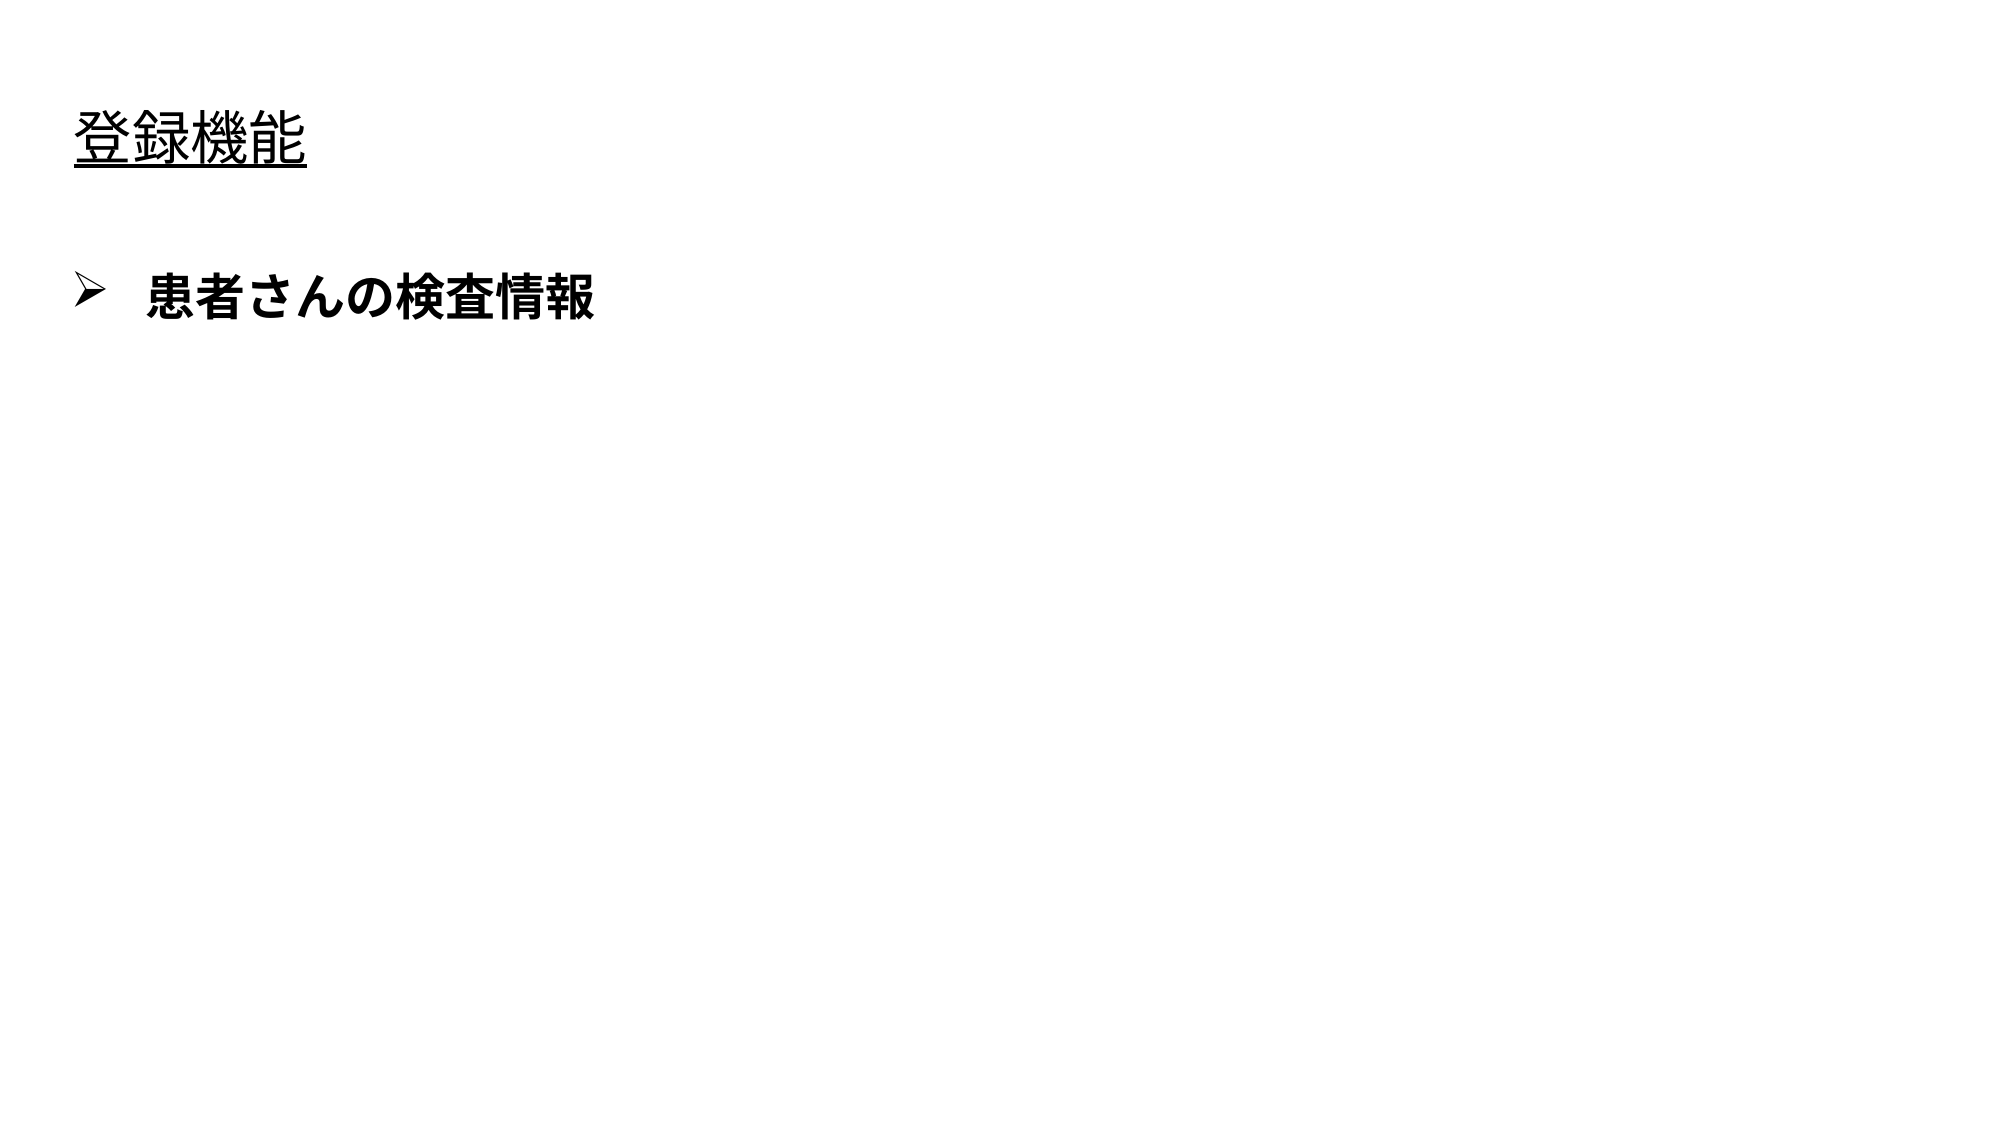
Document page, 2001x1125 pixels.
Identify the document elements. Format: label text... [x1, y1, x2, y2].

text_box 登録機能 [59, 93, 376, 179]
text_box 患者さんの検査情報 [55, 257, 1278, 393]
